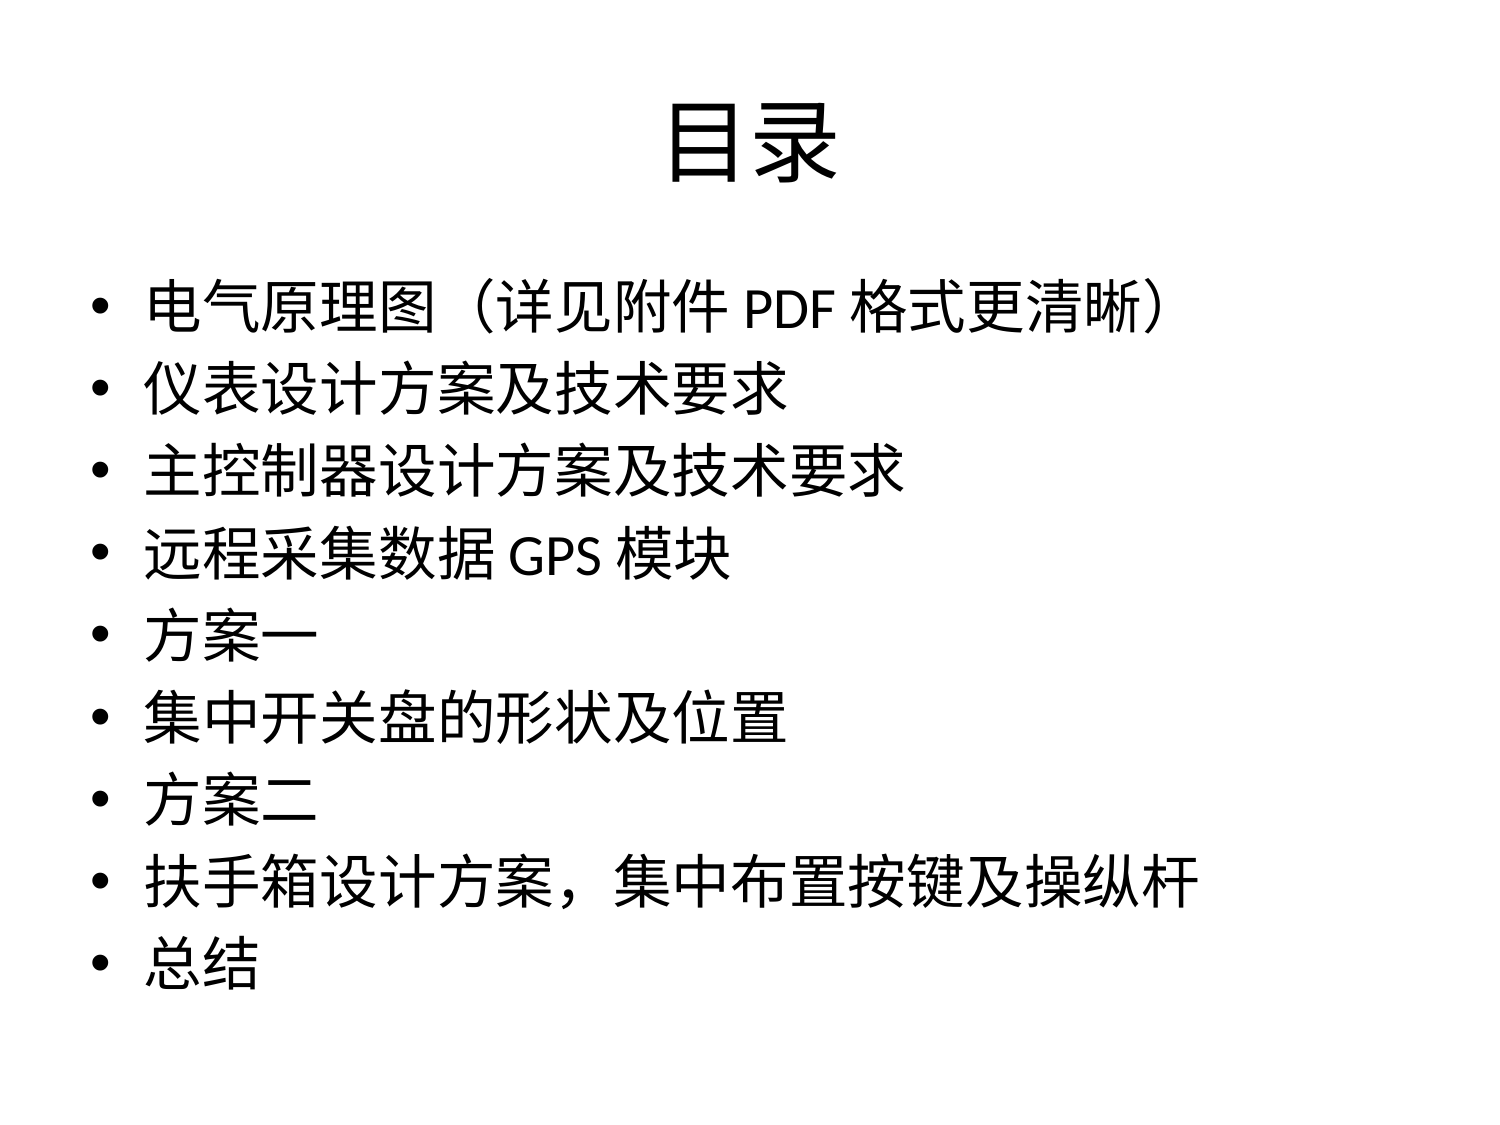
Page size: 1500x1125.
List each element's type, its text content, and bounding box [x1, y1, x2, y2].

list 电气原理图（详见附件PDF格式更清晰） 仪表设计方案及技术要求 主控制器设计方案及技术要求 远程采集数据GPS模块 方案一 集中开关盘的形状及位置 方案二 扶手箱设计方案，集中布置按键及操纵杆 总结 [74, 262, 1426, 1006]
title 目录 [74, 44, 1426, 233]
